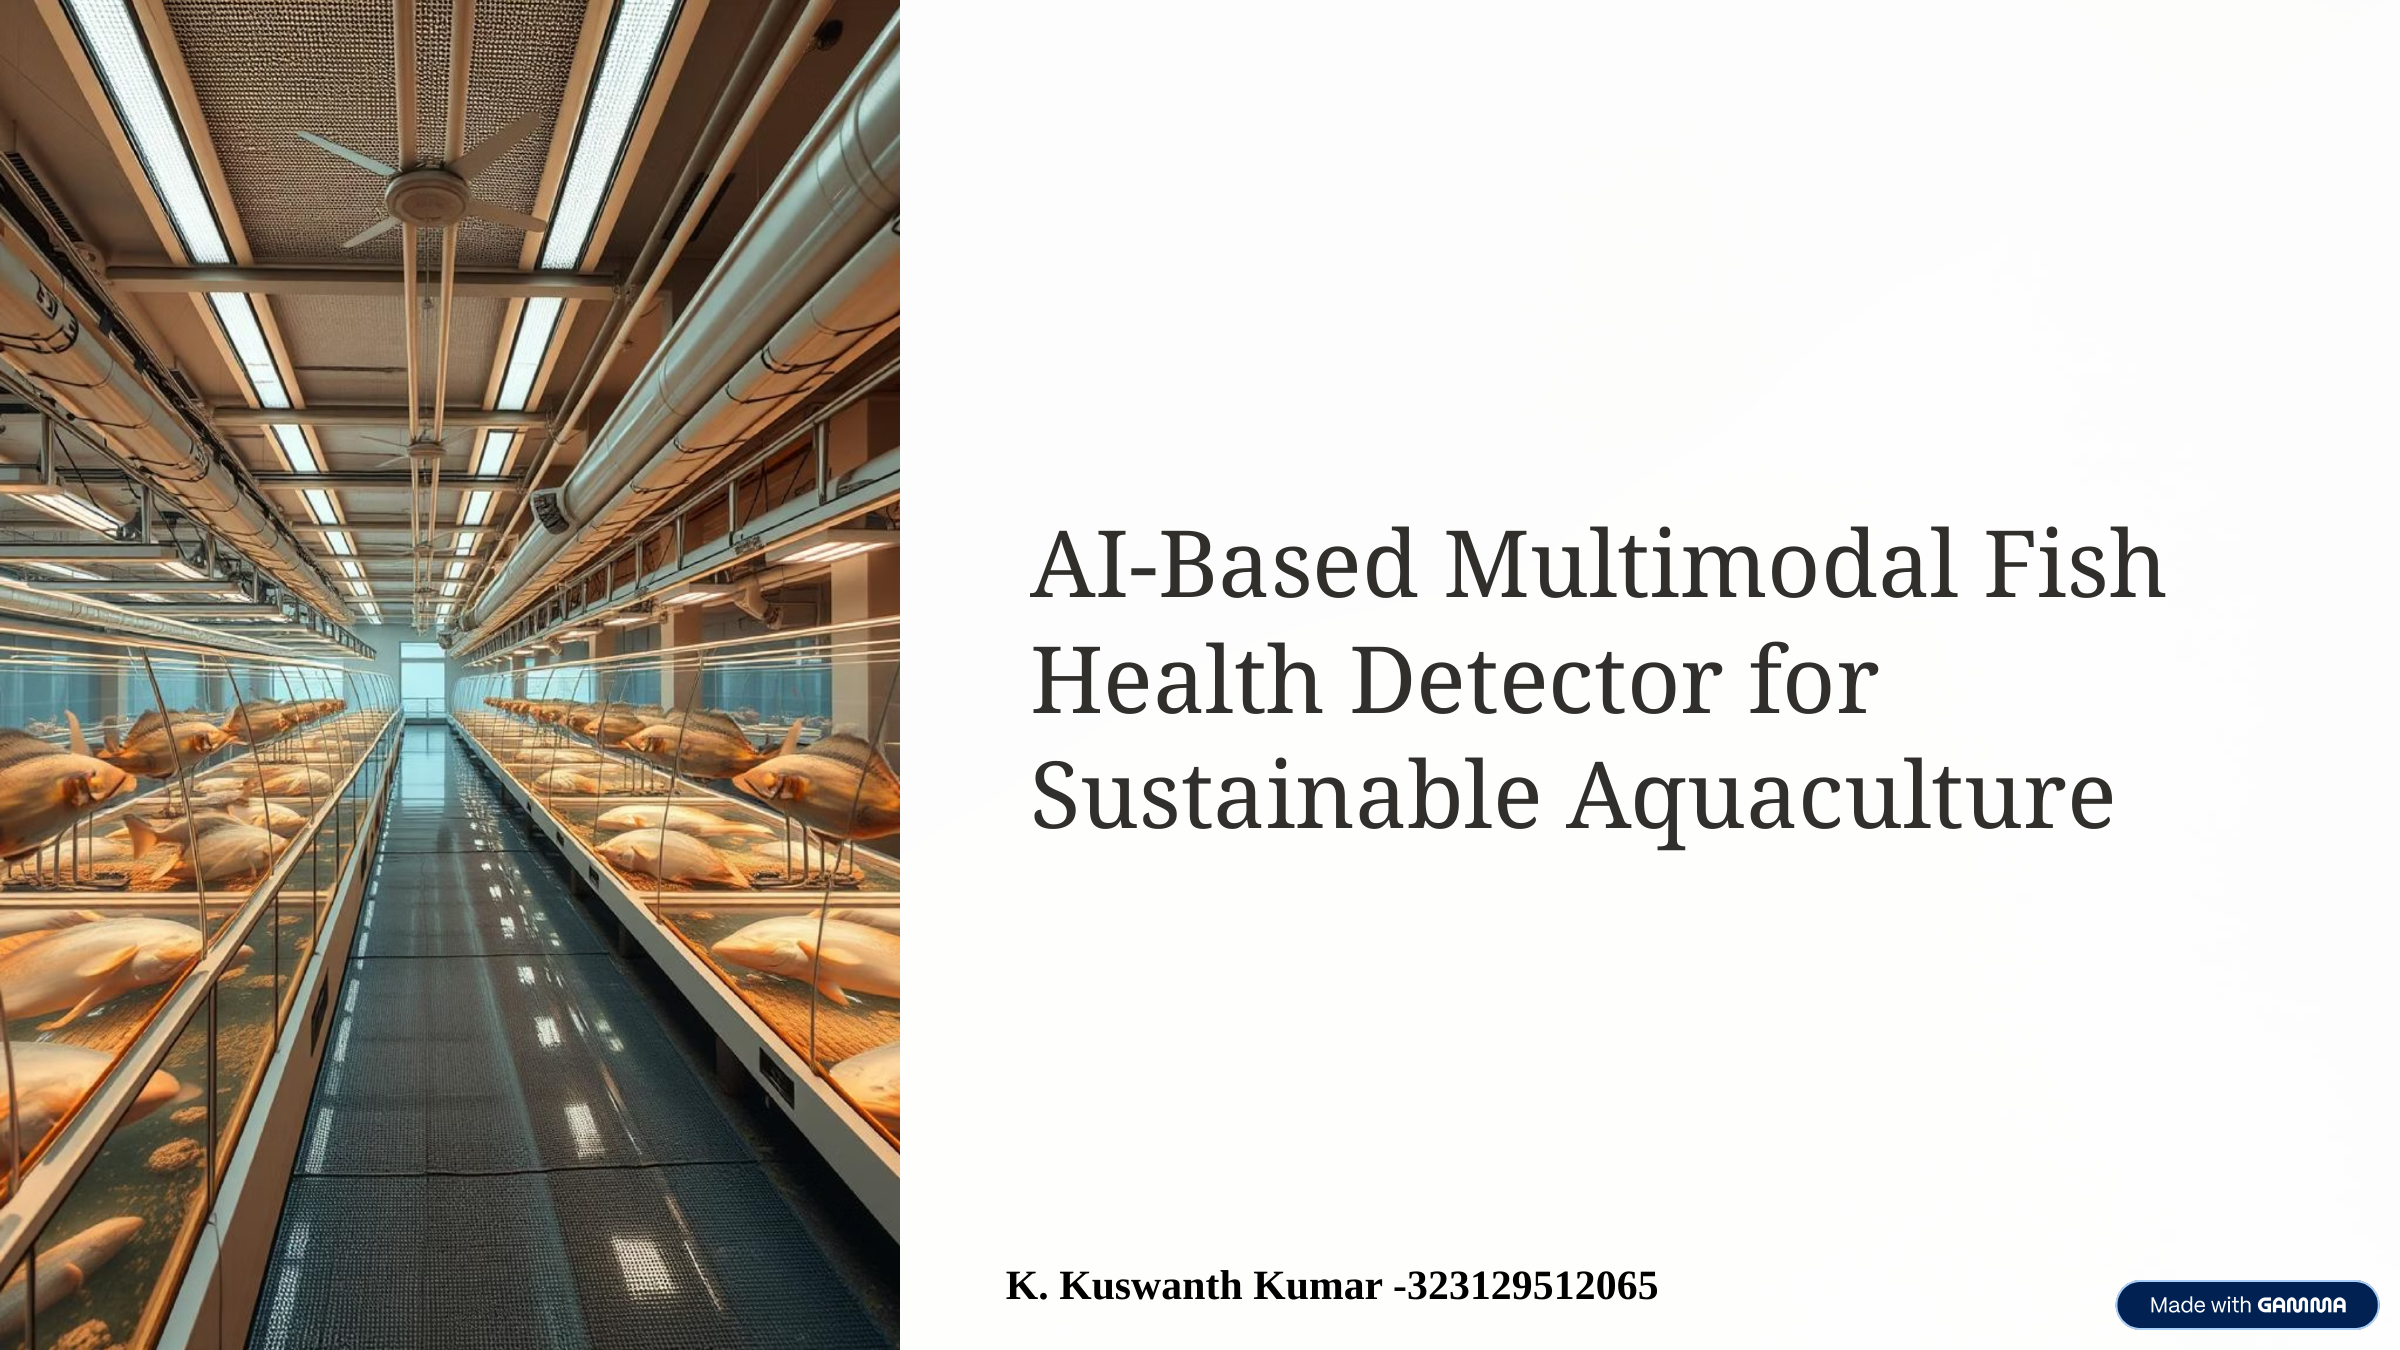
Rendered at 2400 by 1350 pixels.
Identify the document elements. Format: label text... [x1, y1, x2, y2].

text_box AI-Based Multimodal Fish Health Detector for Sustainable Aquaculture [1030, 500, 2270, 850]
text_box K. Kuswanth Kumar -323129512065 [991, 1250, 2191, 1315]
picture [2106, 1271, 2389, 1339]
picture [0, 0, 900, 1350]
